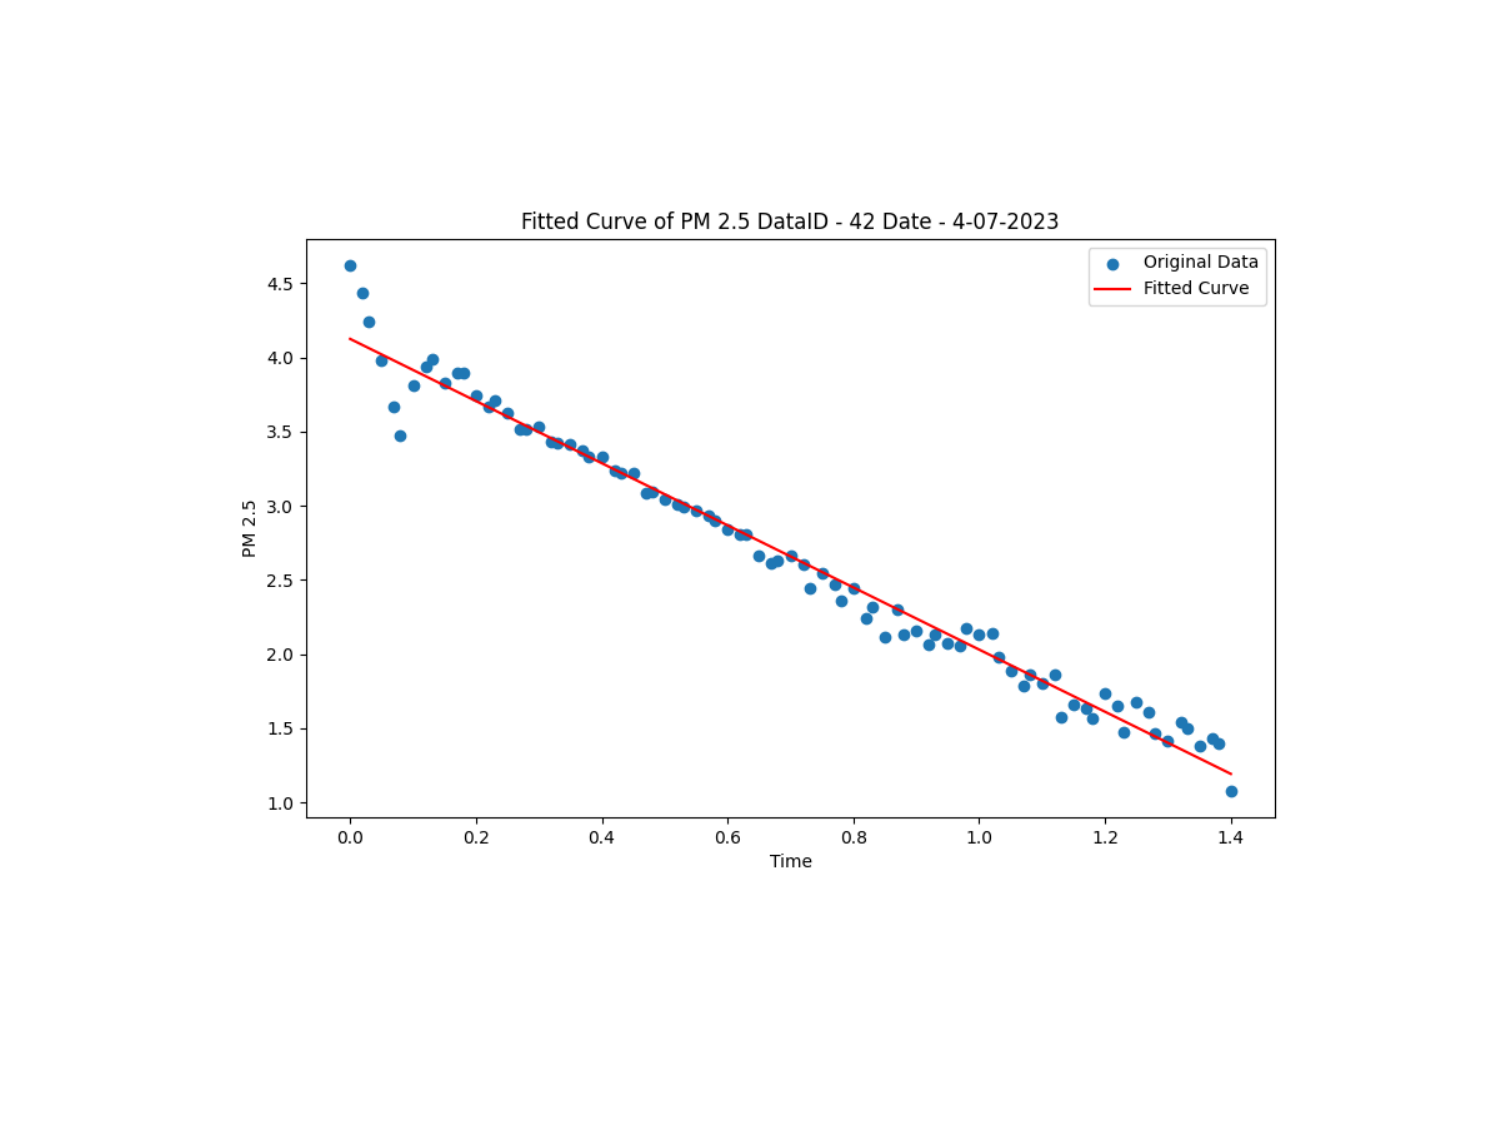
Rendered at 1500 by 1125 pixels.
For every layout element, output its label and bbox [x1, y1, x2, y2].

picture [149, 149, 1401, 901]
